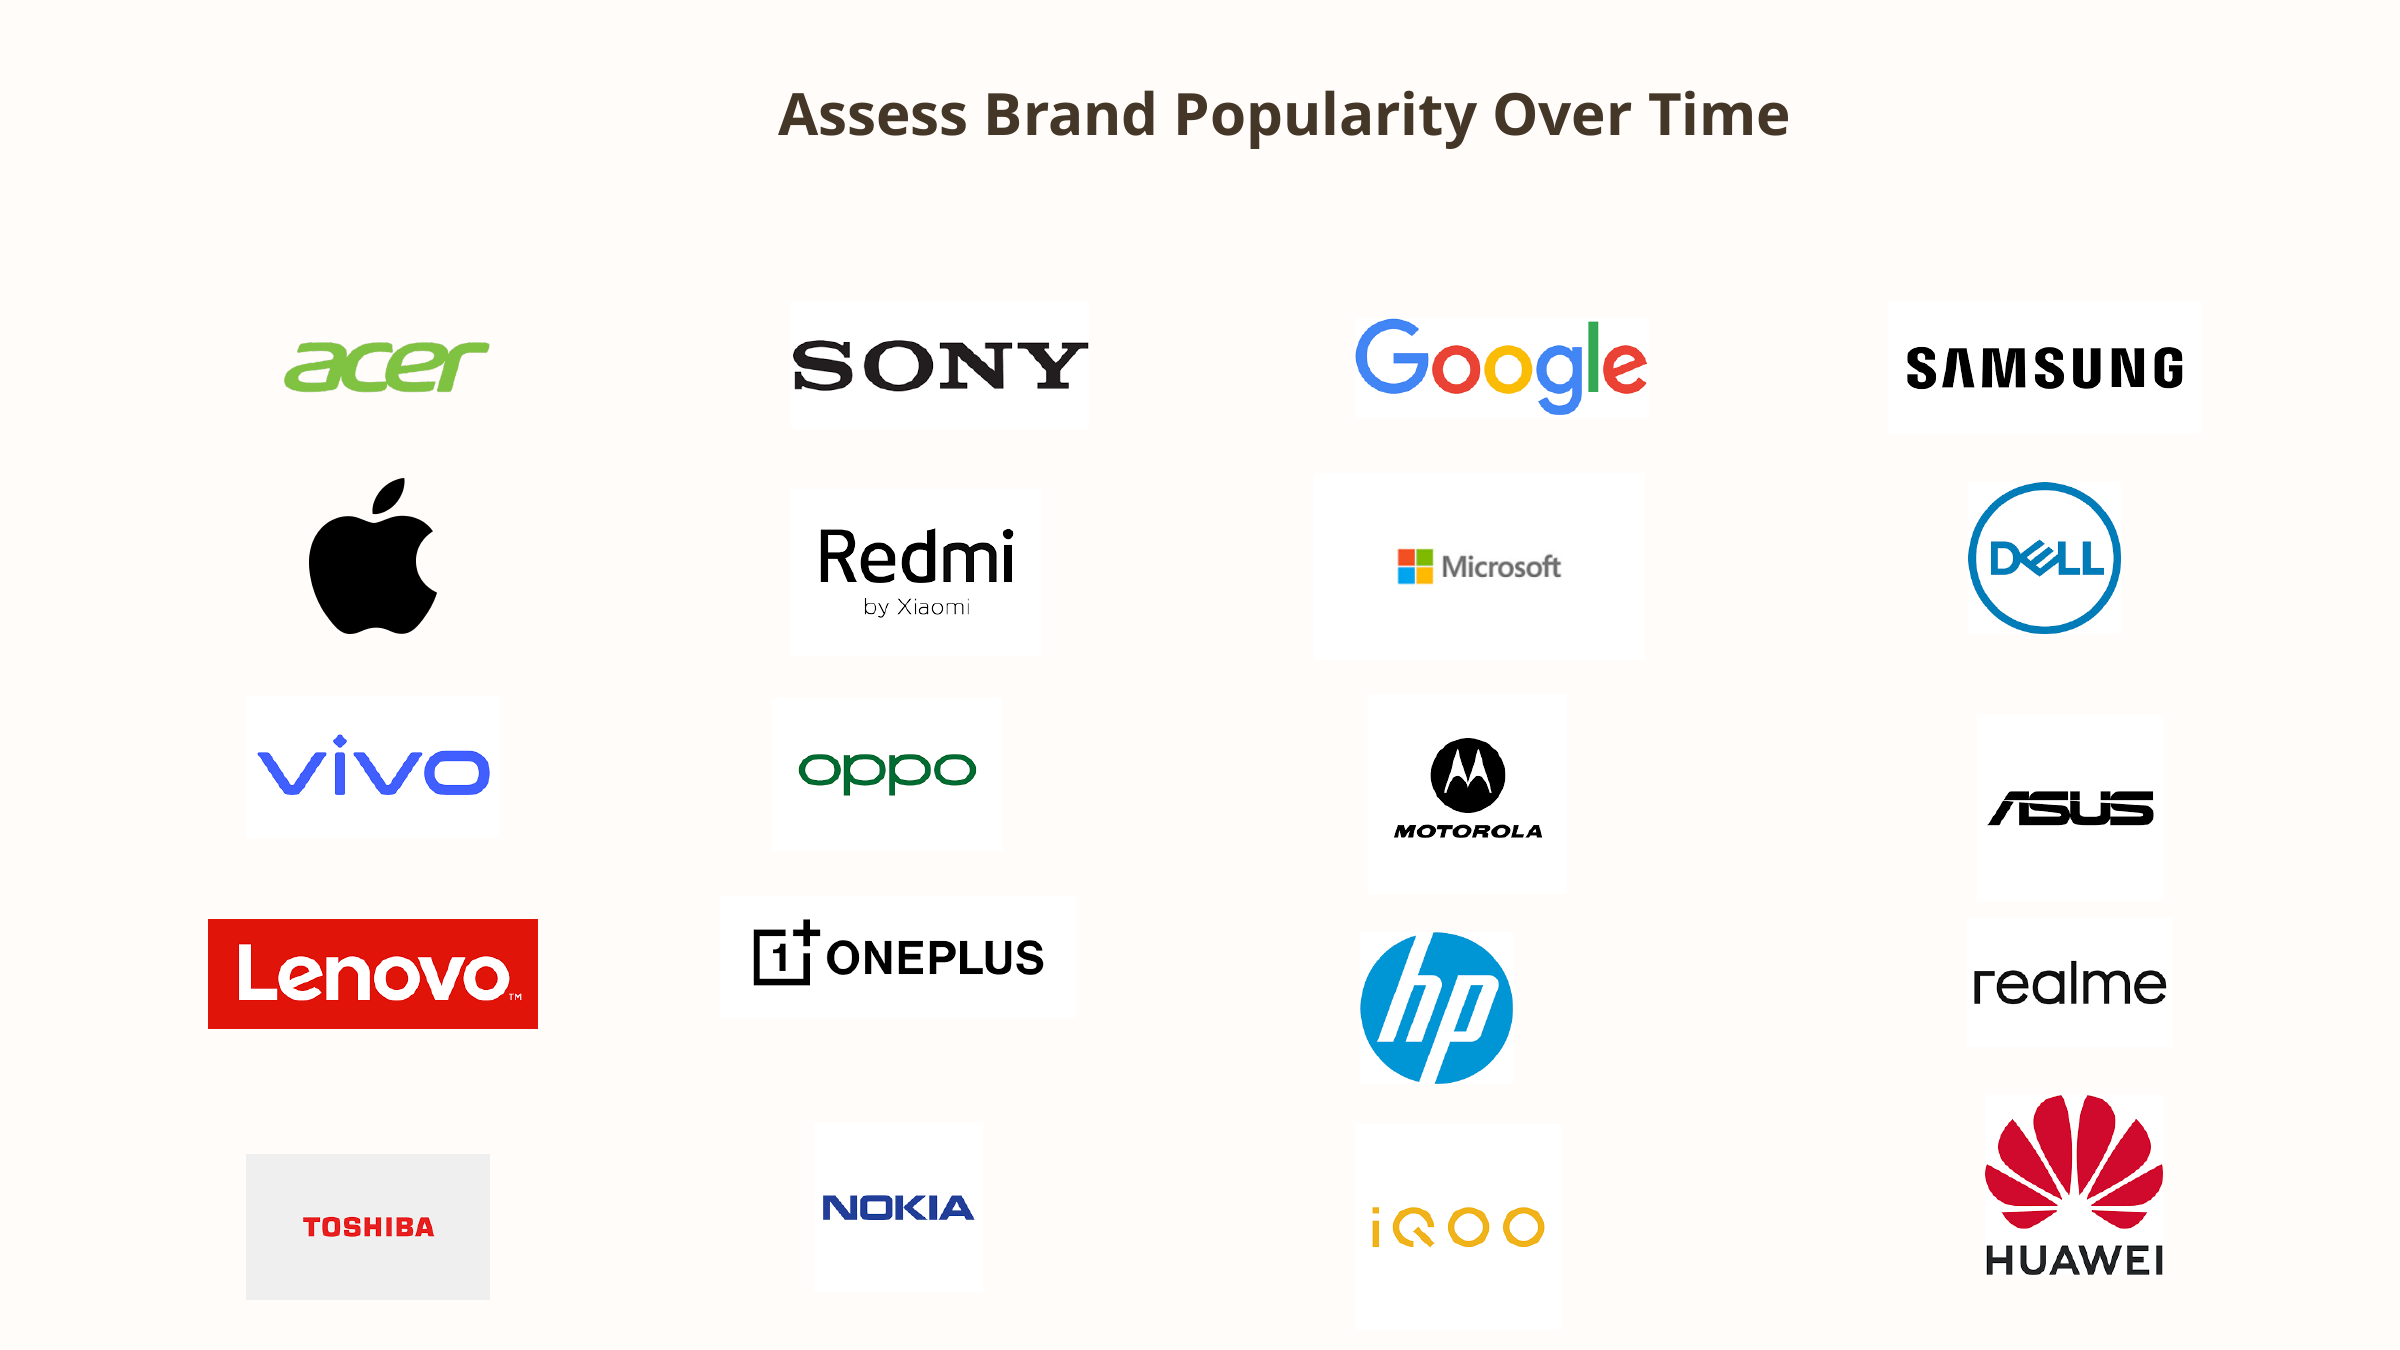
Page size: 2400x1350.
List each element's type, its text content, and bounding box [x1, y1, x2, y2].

picture [1967, 918, 2173, 1047]
picture [1968, 570, 2029, 634]
picture [229, 284, 540, 452]
picture [791, 301, 1089, 430]
picture [791, 489, 1042, 657]
picture [1360, 976, 1498, 1084]
picture [1355, 1124, 1561, 1330]
picture [720, 896, 1077, 1018]
picture [246, 696, 499, 838]
picture [1888, 301, 2201, 434]
picture [1448, 932, 1513, 994]
picture [208, 919, 538, 1029]
picture [246, 1154, 490, 1300]
picture [1977, 491, 2113, 626]
picture [772, 698, 1002, 851]
picture [1452, 1023, 1513, 1084]
picture [1977, 715, 2163, 901]
picture [1368, 694, 1567, 894]
text_box Assess Brand Popularity Over Time [763, 82, 2070, 155]
picture [2059, 574, 2121, 634]
picture [1985, 1095, 2163, 1275]
picture [1314, 473, 1645, 660]
picture [1968, 482, 2033, 547]
picture [309, 478, 437, 634]
picture [1360, 932, 1441, 1041]
picture [1355, 318, 1649, 418]
picture [2057, 482, 2121, 543]
picture [814, 1123, 983, 1292]
